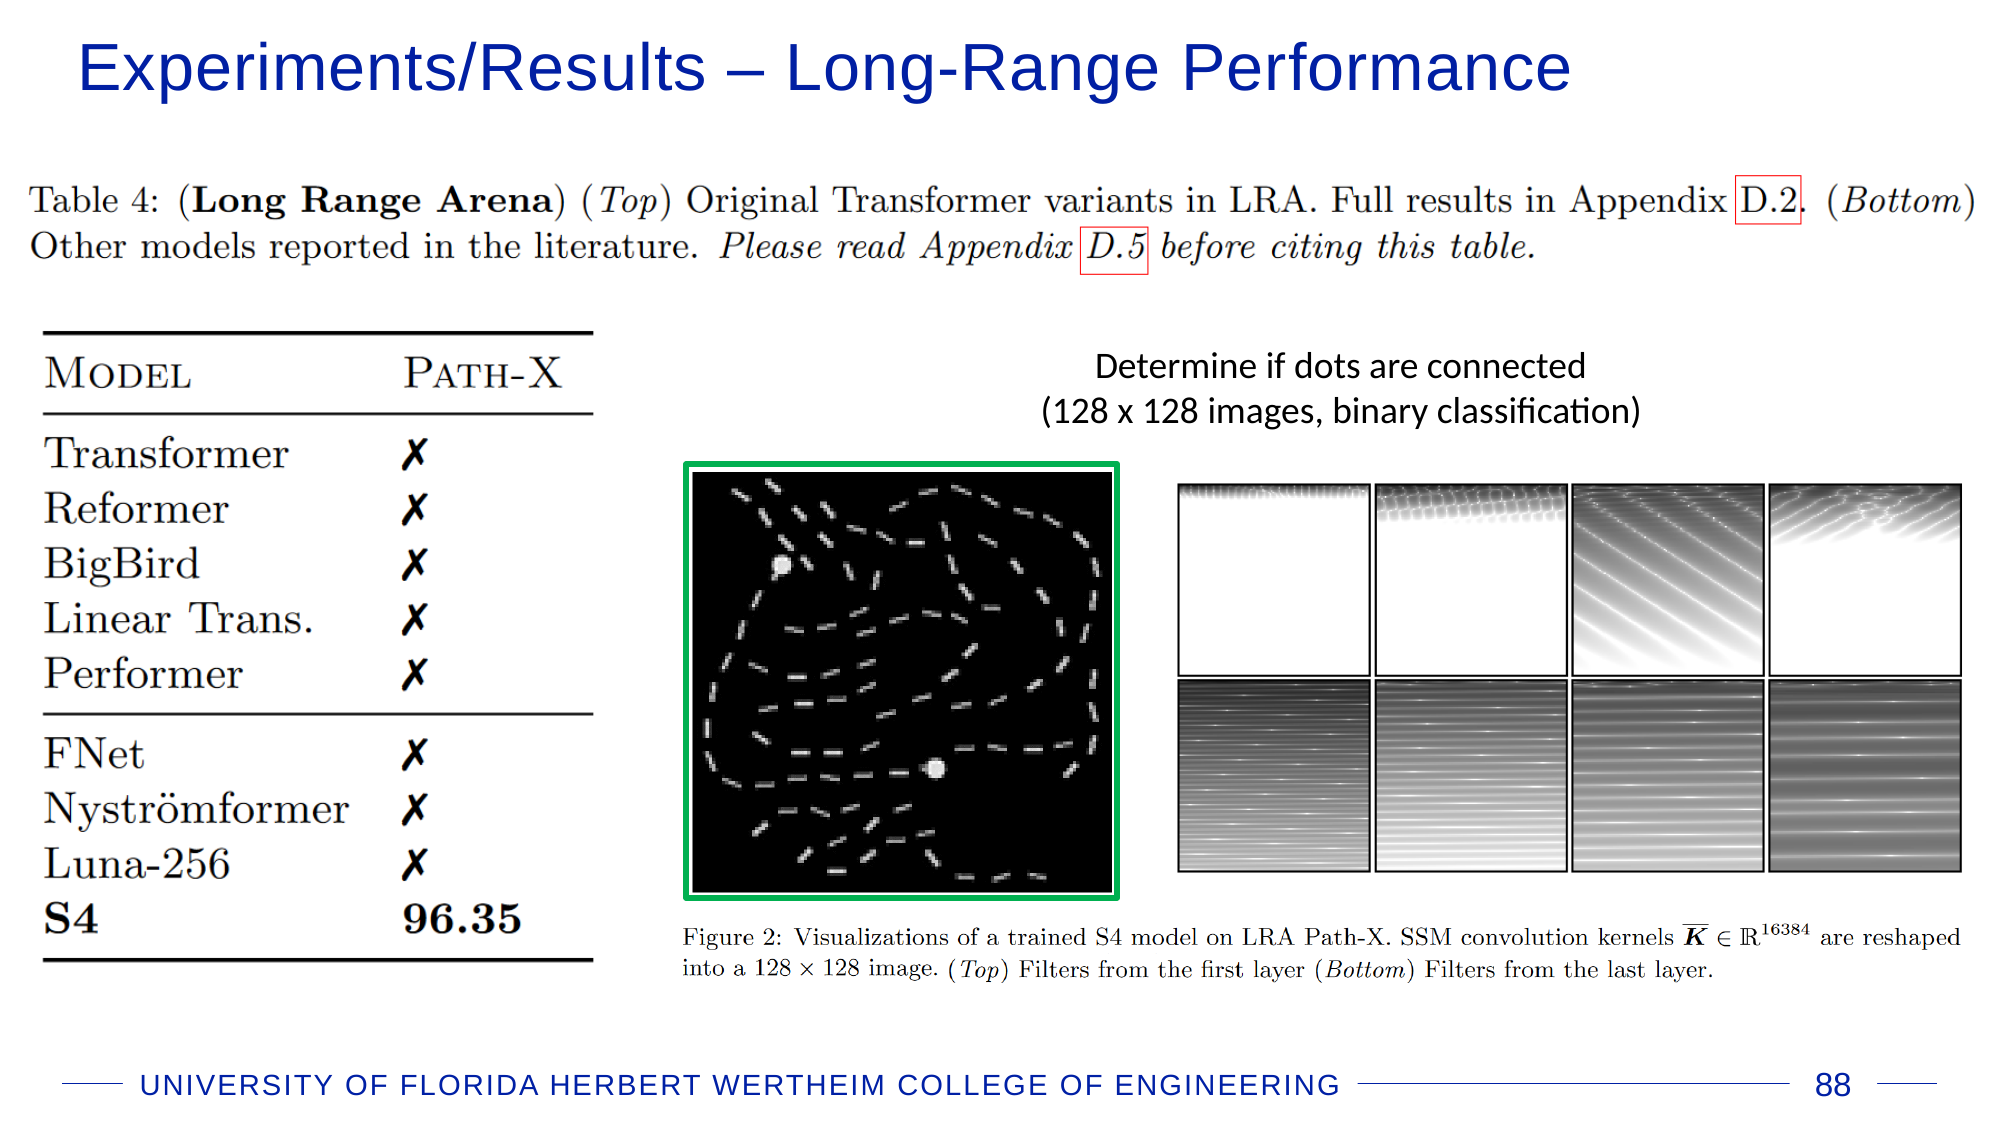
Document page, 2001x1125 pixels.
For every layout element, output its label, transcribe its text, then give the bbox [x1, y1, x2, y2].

footer UNIVERSITY OF FLORIDA HERBERT WERTHEIM COLLEGE OF ENGINEERING [122, 1053, 1358, 1114]
picture [21, 171, 1979, 278]
picture [21, 311, 594, 977]
title Experiments/Results – Long-Range Performance [62, 0, 1938, 139]
picture [689, 467, 1114, 895]
text_box Determine if dots are connected (128 x 128 images, binary classification) [756, 333, 1926, 439]
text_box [677, 922, 1966, 985]
picture [1173, 478, 1966, 876]
